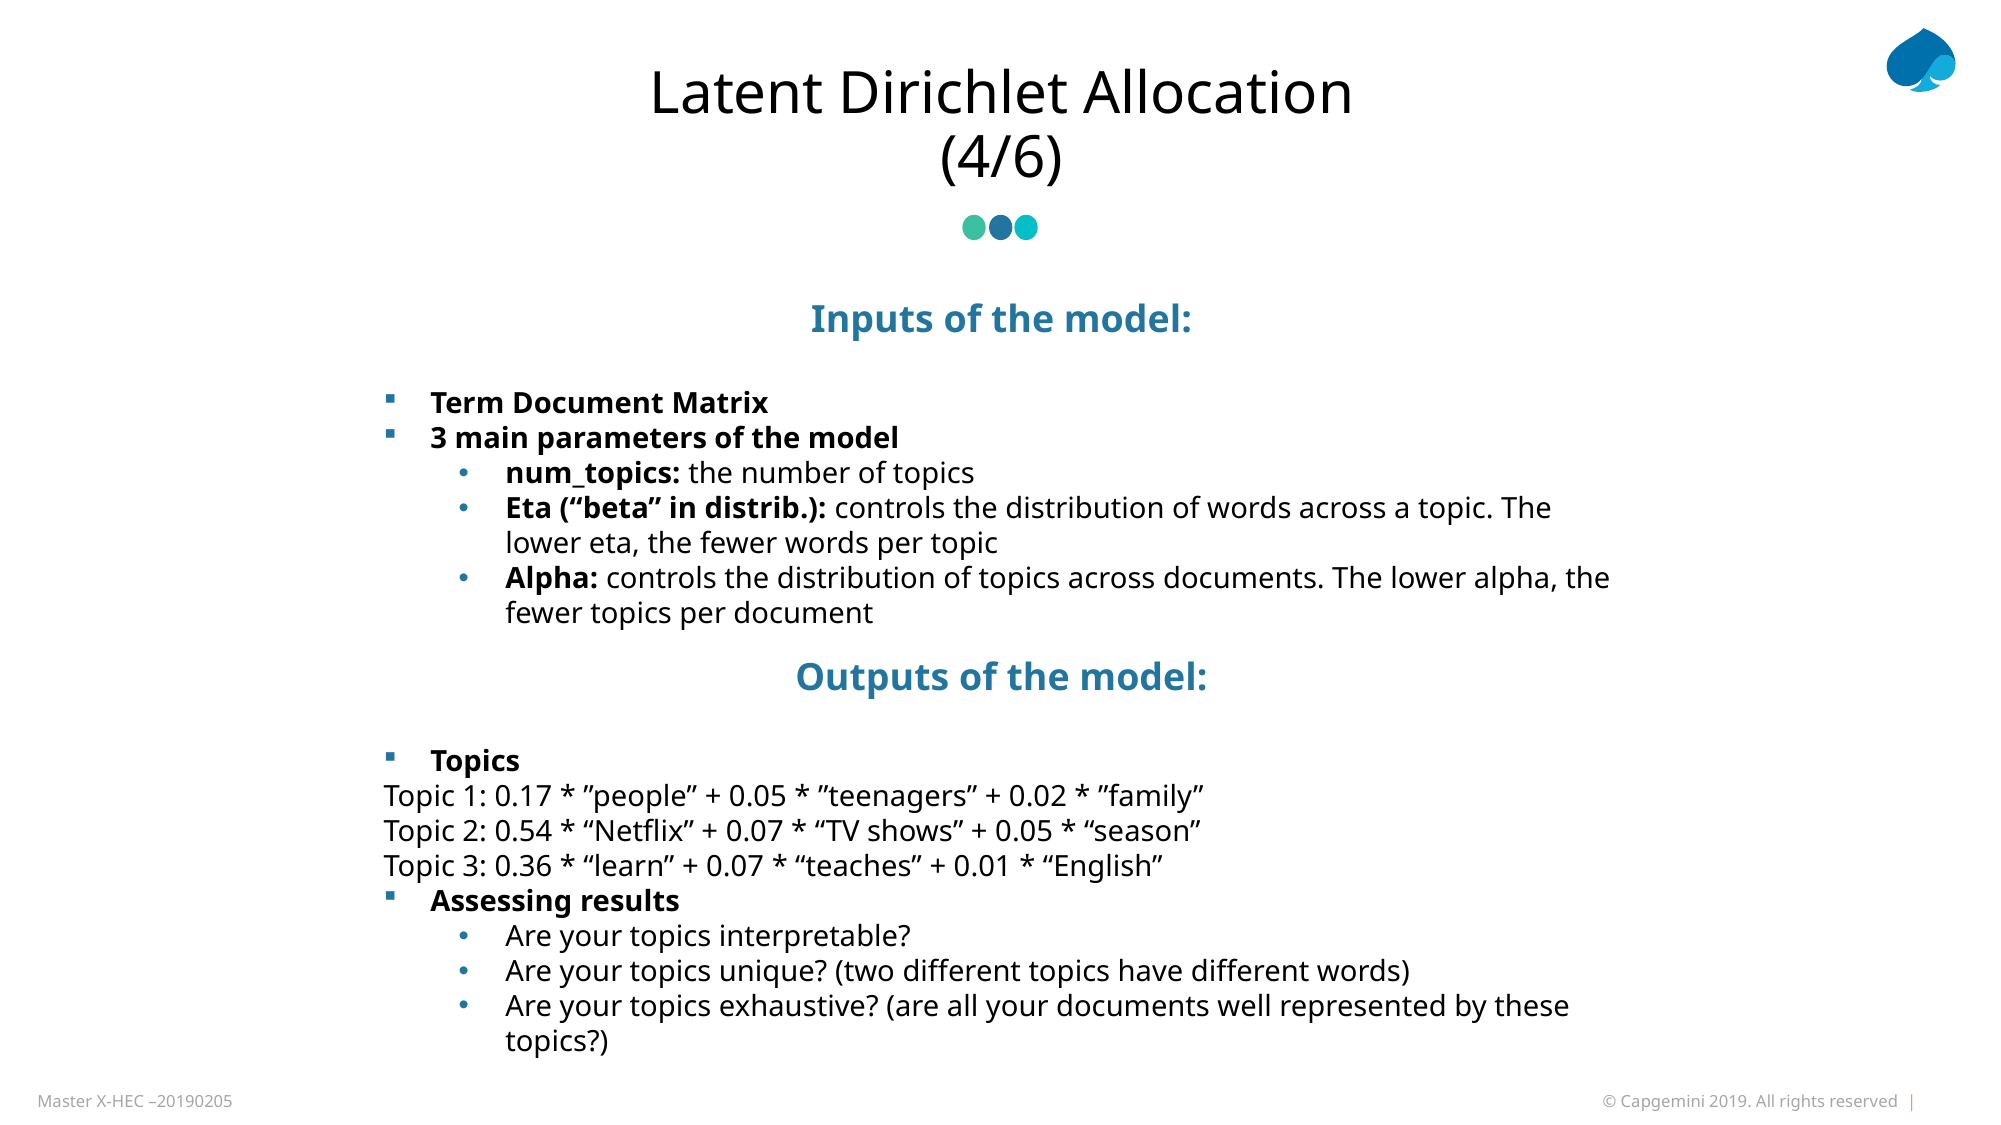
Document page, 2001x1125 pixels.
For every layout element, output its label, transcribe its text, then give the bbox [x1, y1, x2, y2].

text_box Outputs of the model: Topics Topic 1: 0.17 * ”people” + 0.05 * ”teenagers” + 0.02 * ”family” Topic 2: 0.54 * “Netflix” + 0.07 * “TV shows” + 0.05 * “season” Topic 3: 0.36 * “learn” + 0.07 * “teaches” + 0.01 * “English” Assessing results Are your topics interpretable? Are your topics unique? (two different topics have different words) Are your topics exhaustive? (are all your documents well represented by these topics?) [368, 645, 1635, 1065]
title Latent Dirichlet Allocation (4/6) [66, 40, 1937, 213]
text_box Inputs of the model: Term Document Matrix 3 main parameters of the model num_topics: the number of topics Eta (“beta” in distrib.): controls the distribution of words across a topic. The lower eta, the fewer words per topic Alpha: controls the distribution of topics across documents. The lower alpha, the fewer topics per document [368, 287, 1635, 637]
